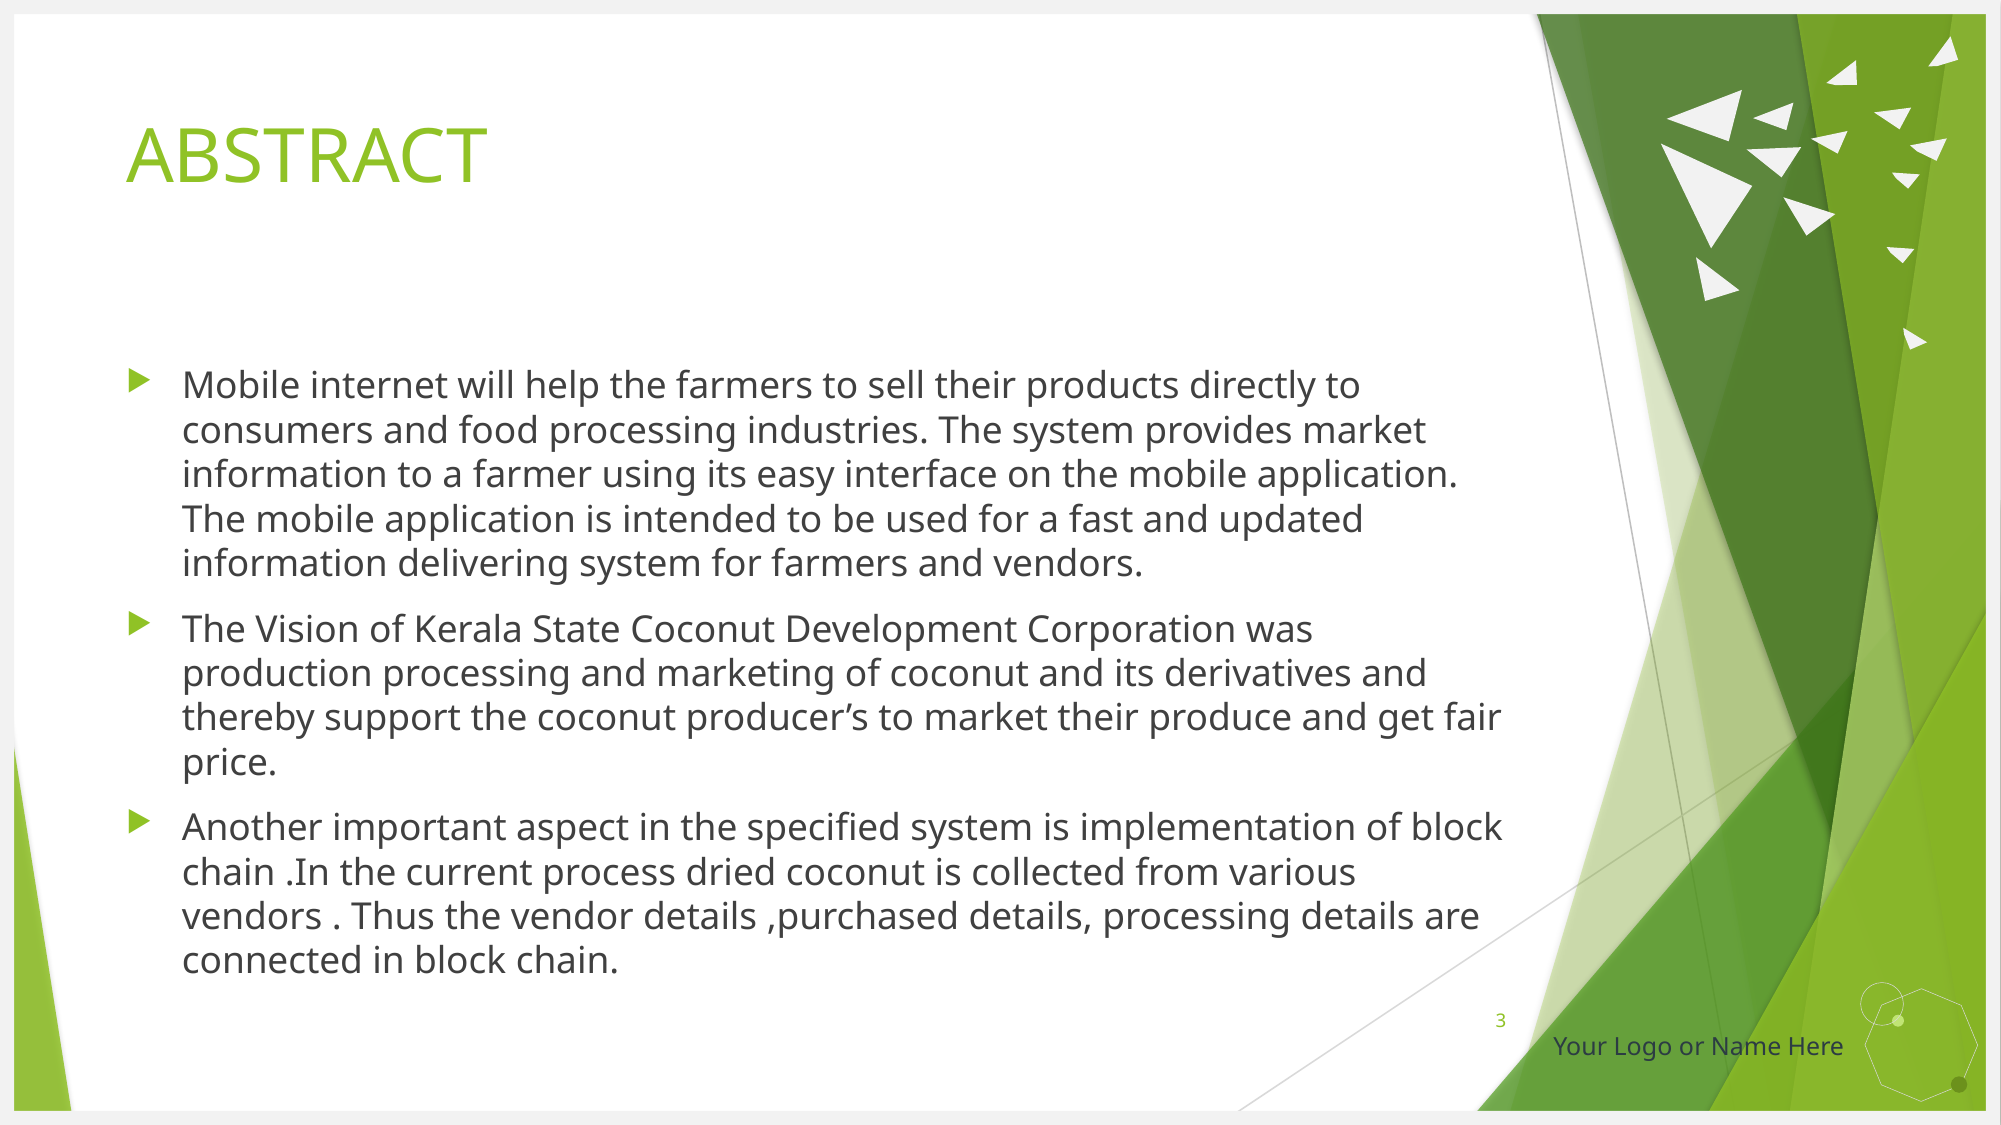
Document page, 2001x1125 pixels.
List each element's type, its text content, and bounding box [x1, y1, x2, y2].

list Mobile internet will help the farmers to sell their products directly to consumers and food processing industries. The system provides market information to a farmer using its easy interface on the mobile application. The mobile application is intended to be used for a fast and updated information delivering system for farmers and vendors. The Vision of Kerala State Coconut Development Corporation was production processing and marketing of coconut and its derivatives and thereby support the coconut producer’s to market their produce and get fair price. Another important aspect in the specified system is implementation of block chain .In the current process dried coconut is collected from various vendors . Thus the vendor details ,purchased details, processing details are connected in block chain. [111, 354, 1522, 992]
slide_number 3 [1409, 991, 1522, 1051]
title ABSTRACT [111, 99, 1522, 317]
